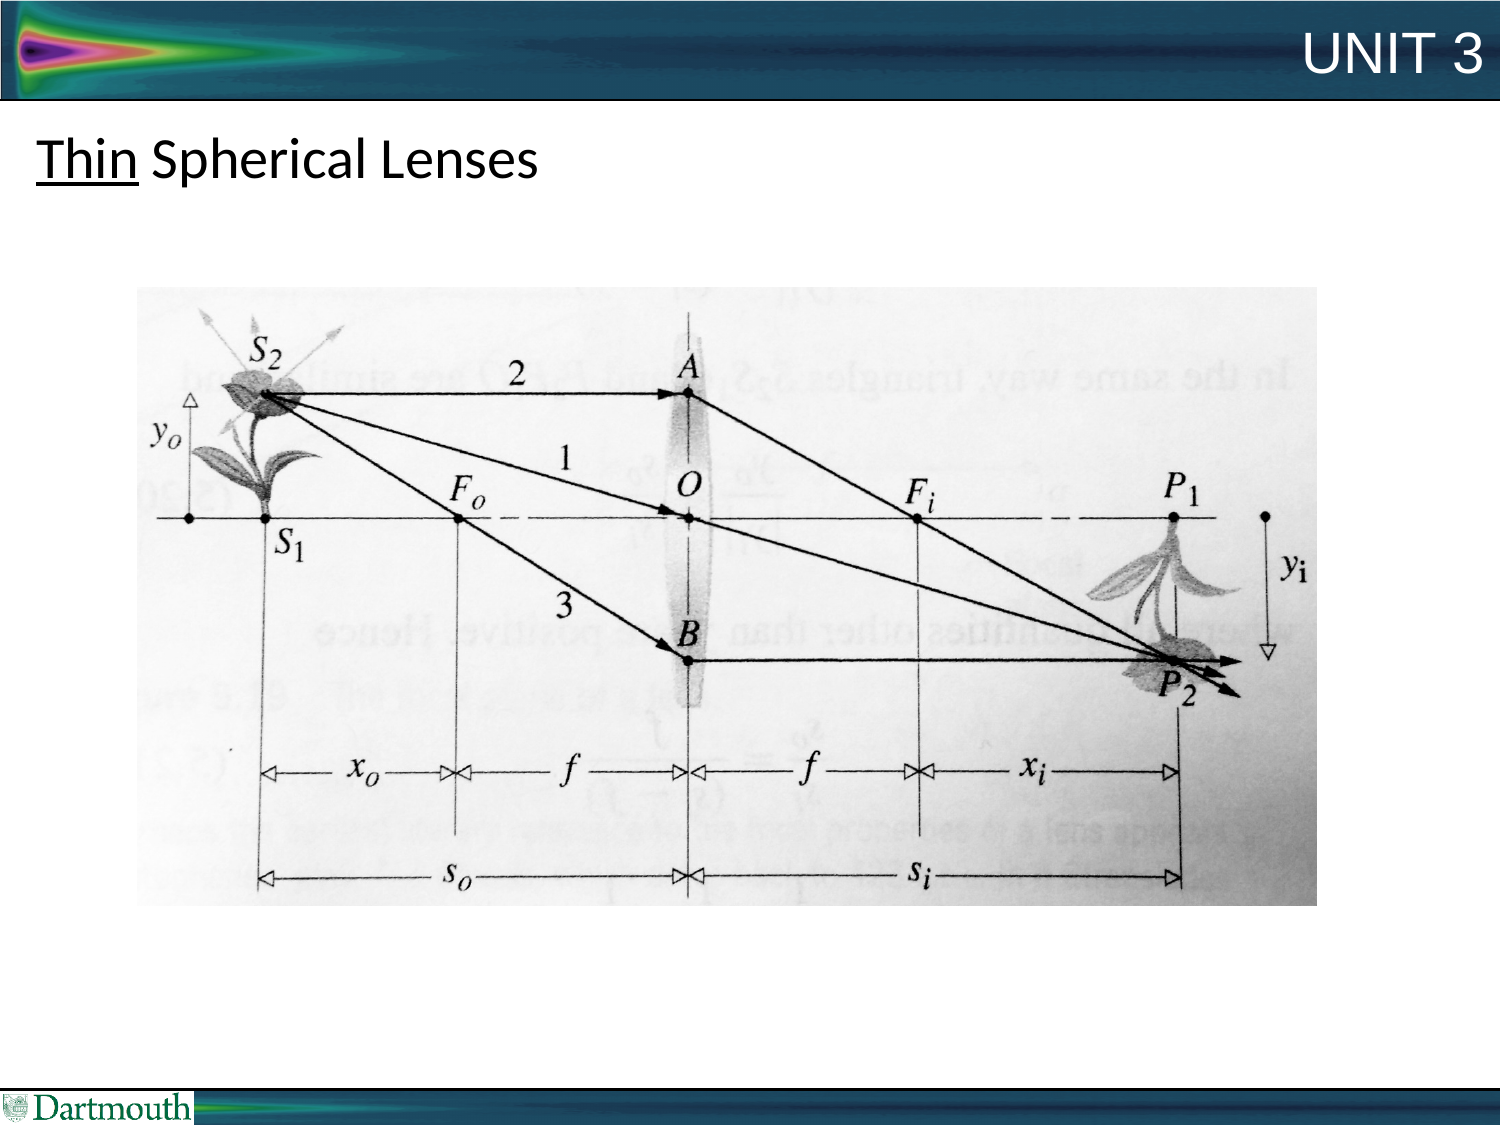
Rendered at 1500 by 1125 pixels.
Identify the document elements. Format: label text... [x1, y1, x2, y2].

picture [0, 1091, 1500, 1125]
picture [137, 287, 1317, 906]
text_box Thin Spherical Lenses [21, 112, 555, 198]
picture [2, 1, 287, 99]
title Unit 3 [287, 0, 1500, 100]
